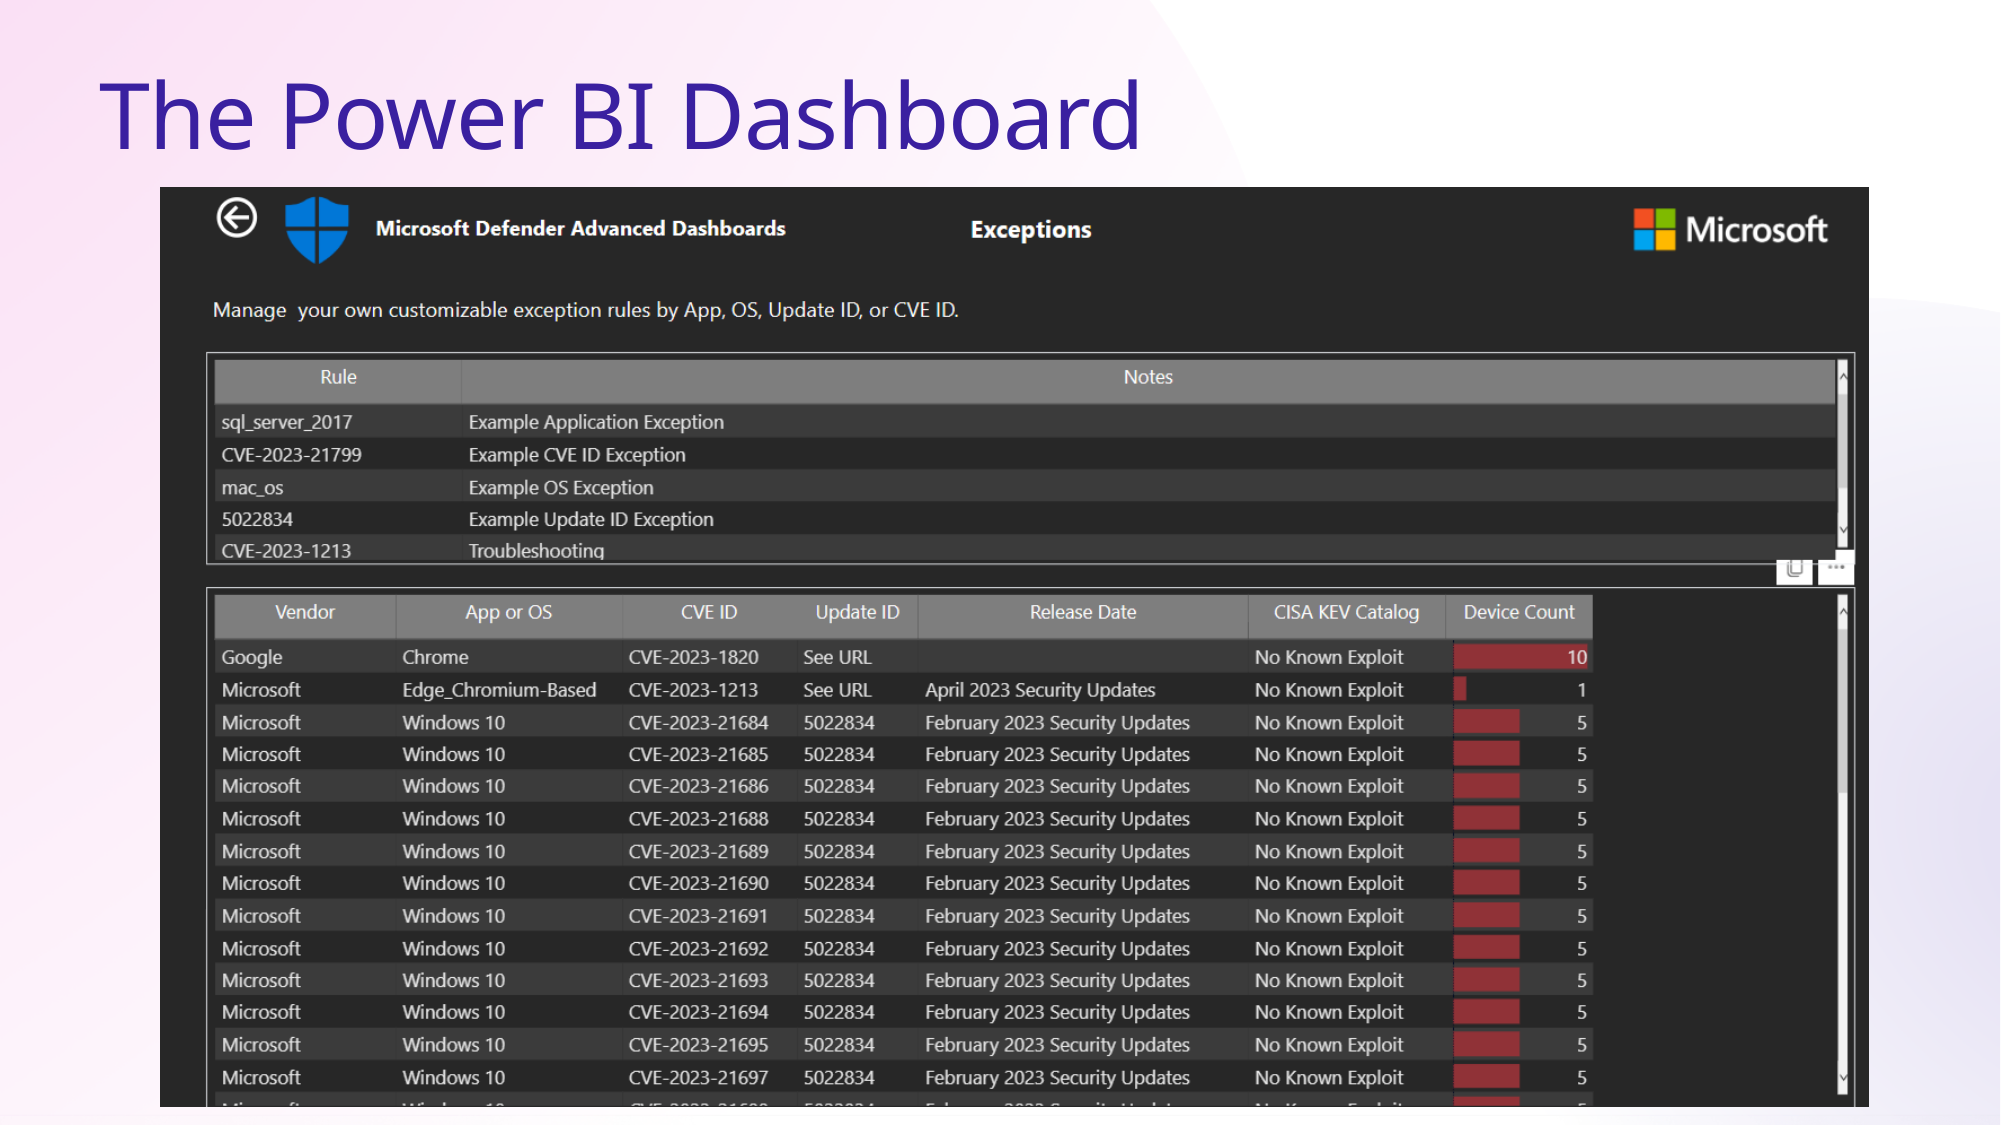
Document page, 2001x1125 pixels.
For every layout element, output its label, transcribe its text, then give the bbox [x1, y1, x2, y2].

picture [0, 0, 2001, 1125]
title The Power BI Dashboard [99, 52, 1900, 188]
